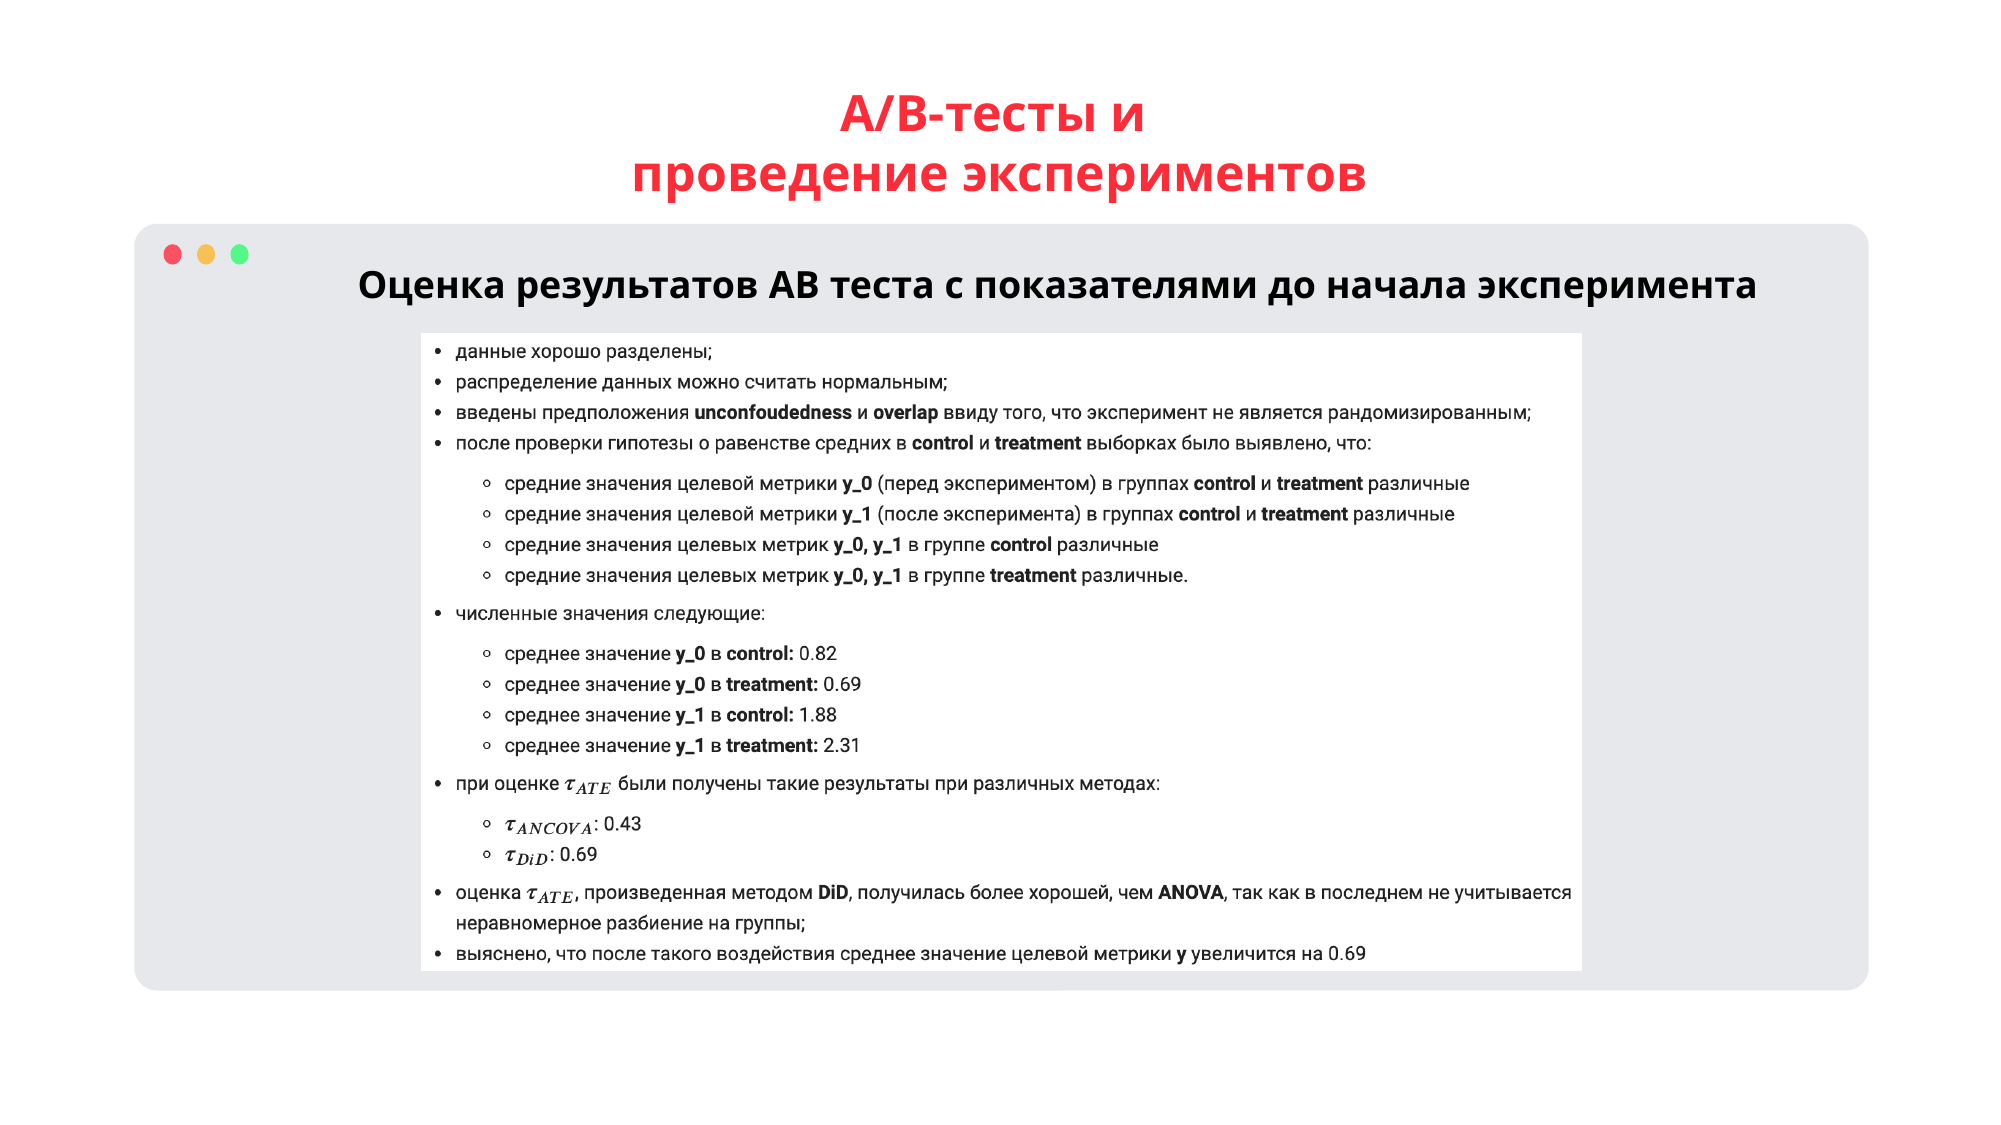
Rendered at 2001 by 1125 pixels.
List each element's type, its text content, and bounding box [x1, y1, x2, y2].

picture [421, 333, 1582, 972]
text_box А/B-тесты и проведение экспериментов [617, 73, 1383, 209]
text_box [134, 223, 1869, 991]
